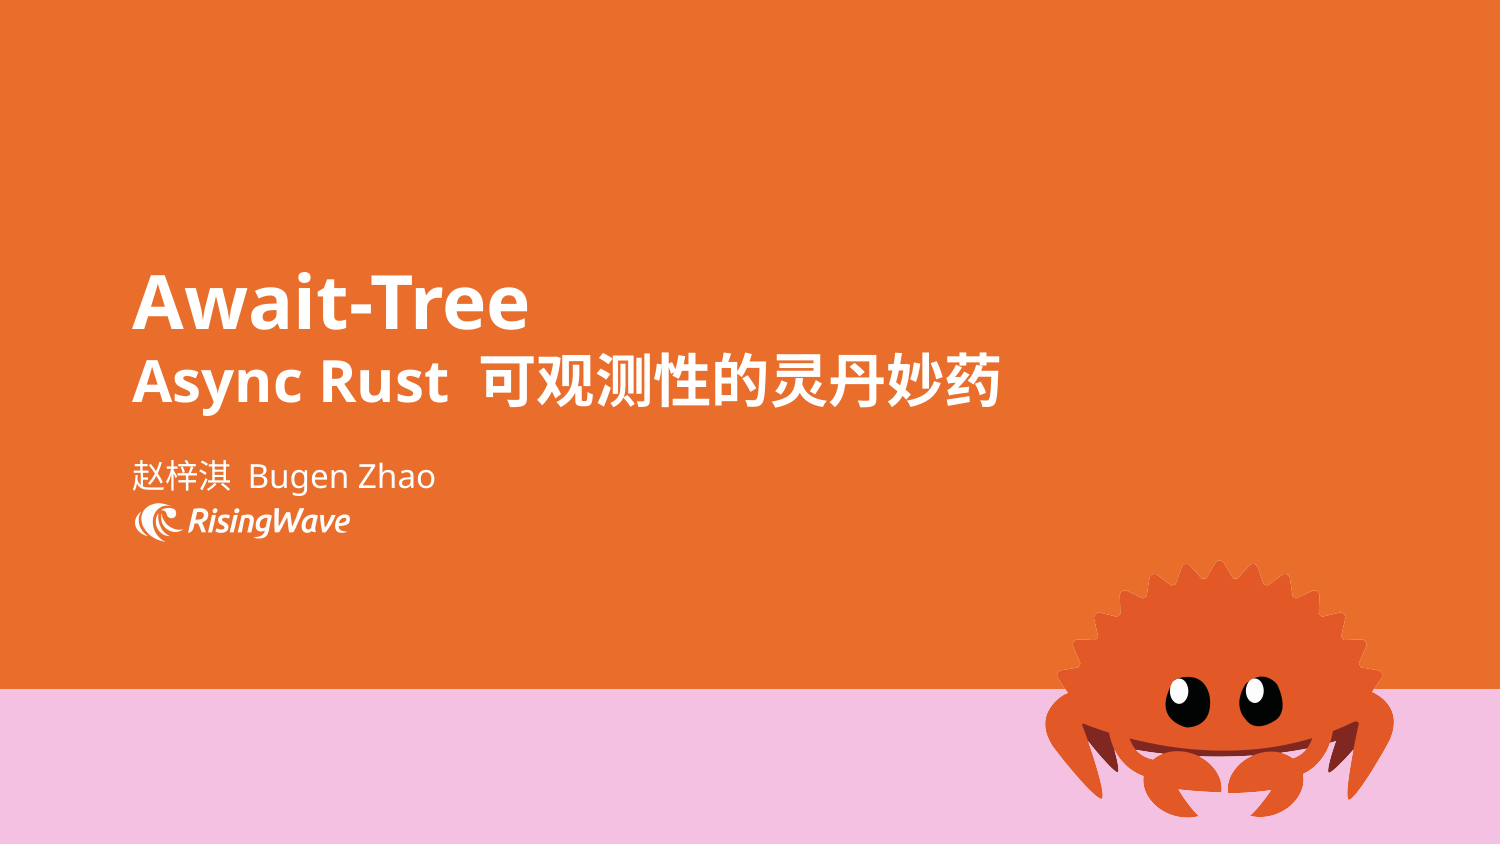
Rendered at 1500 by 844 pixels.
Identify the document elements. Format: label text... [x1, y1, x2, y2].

text_box 赵梓淇 Bugen Zhao [125, 427, 1400, 503]
text_box Await-Tree Async Rust 可观测性的灵丹妙药 [125, 247, 1351, 427]
picture [1011, 520, 1417, 844]
text_box Await-Tree Async Rust 可观测性的灵丹妙药 [125, 503, 1351, 562]
picture [135, 503, 350, 542]
